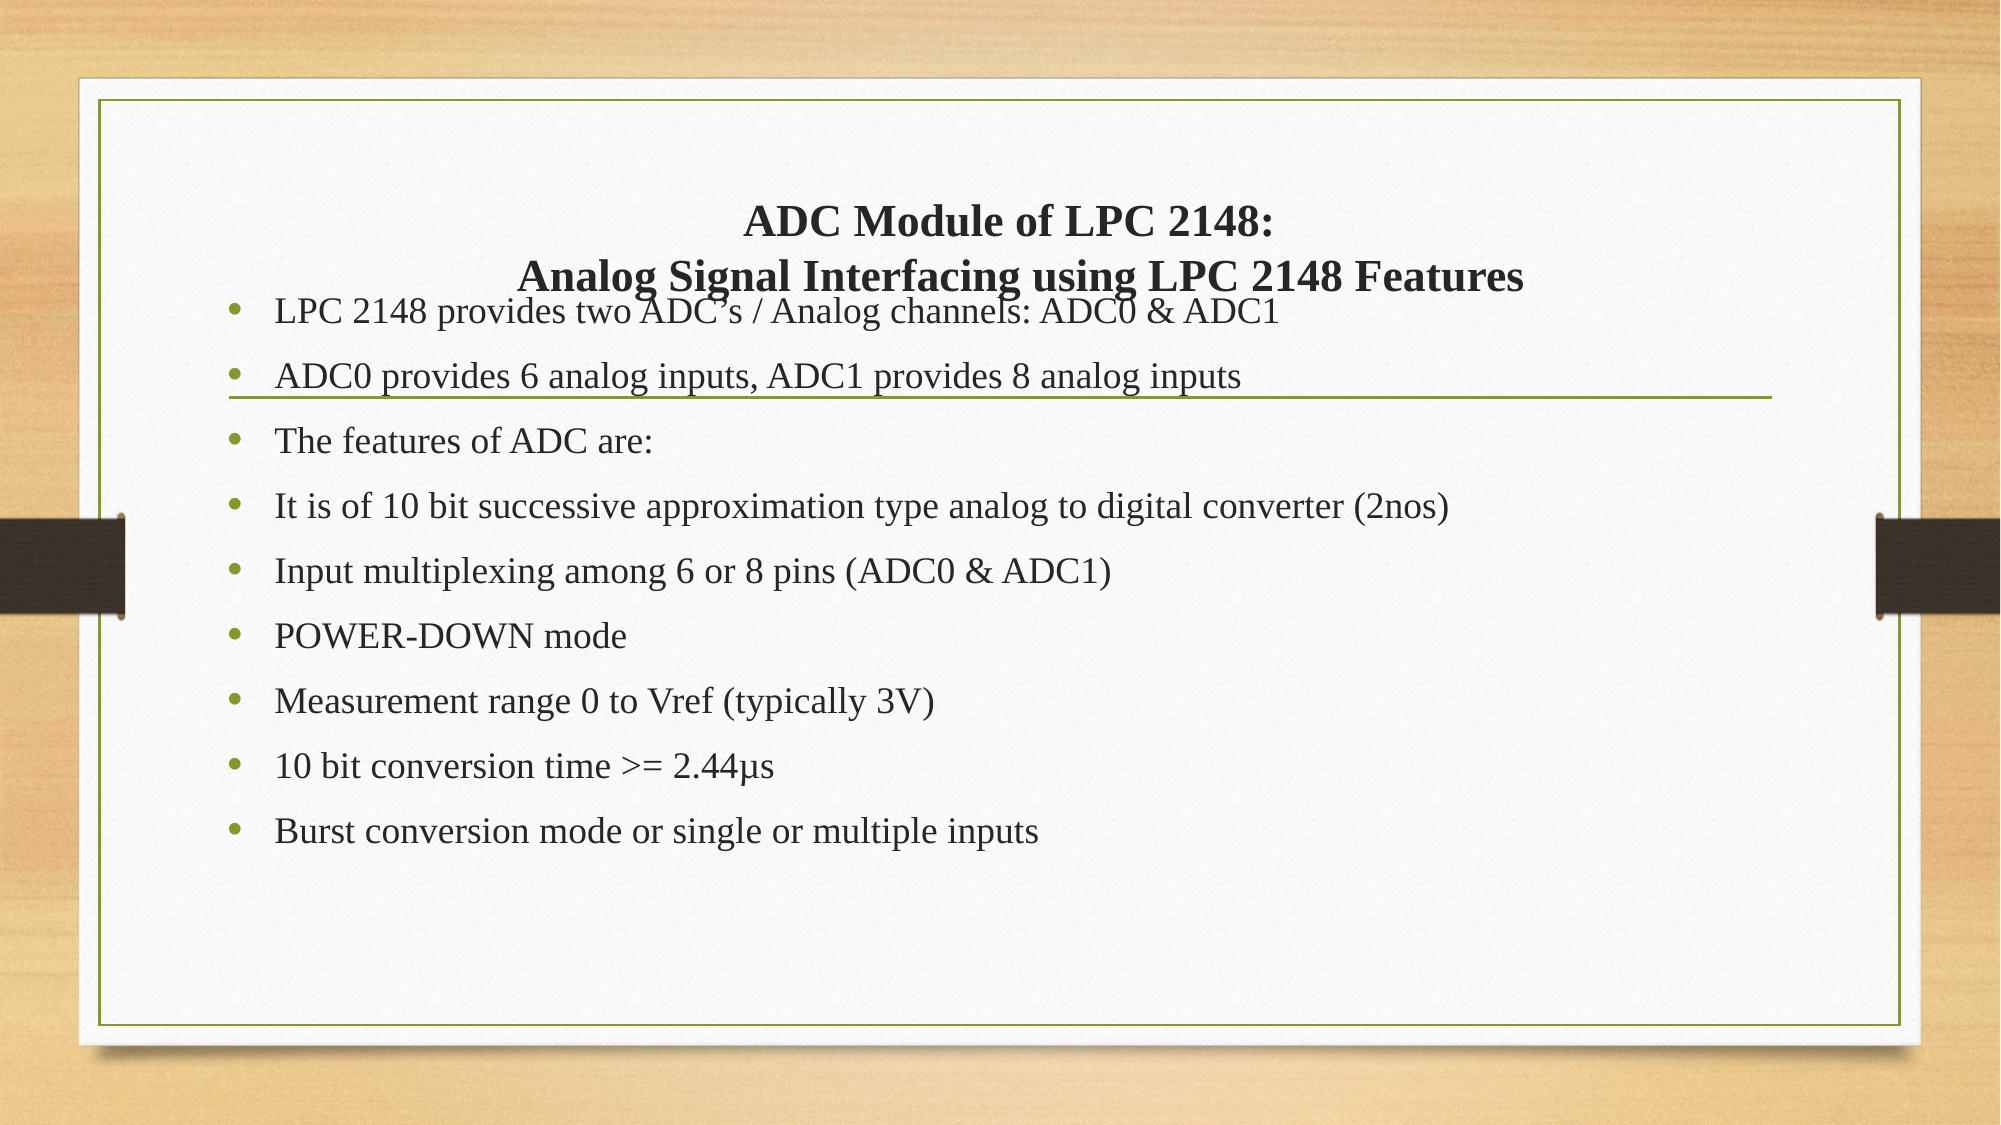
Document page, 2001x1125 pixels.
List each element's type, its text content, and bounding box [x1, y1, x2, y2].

list LPC 2148 provides two ADC’s / Analog channels: ADC0 & ADC1 ADC0 provides 6 analog inputs, ADC1 provides 8 analog inputs The features of ADC are: It is of 10 bit successive approximation type analog to digital converter (2nos) Input multiplexing among 6 or 8 pins (ADC0 & ADC1) POWER-DOWN mode Measurement range 0 to Vref (typically 3V) 10 bit conversion time >= 2.44µs Burst conversion mode or single or multiple inputs [212, 278, 1788, 964]
title ADC Module of LPC 2148: Analog Signal Interfacing using LPC 2148 Features [212, 161, 1788, 278]
picture [0, 0, 2001, 1125]
